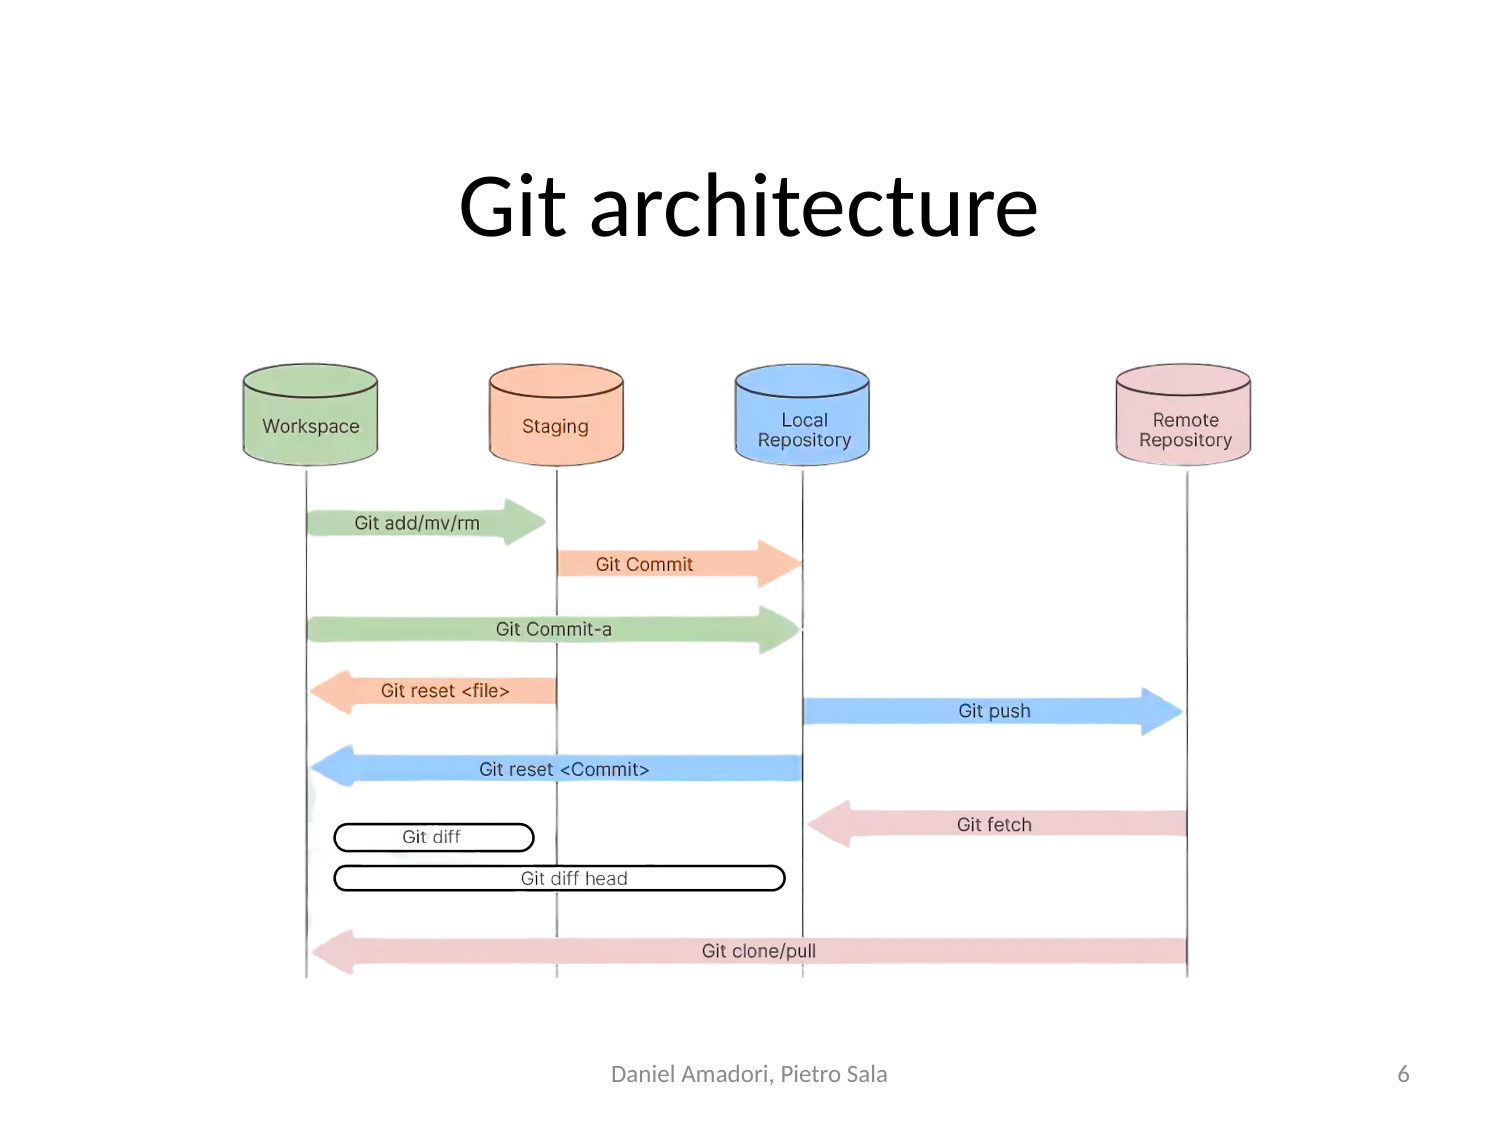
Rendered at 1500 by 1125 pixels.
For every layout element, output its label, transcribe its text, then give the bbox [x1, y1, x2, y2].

picture [130, 320, 1369, 1017]
footer Daniel Amadori, Pietro Sala [512, 1042, 988, 1103]
slide_number 6 [1074, 1042, 1425, 1103]
title Git architecture [112, 79, 1388, 321]
